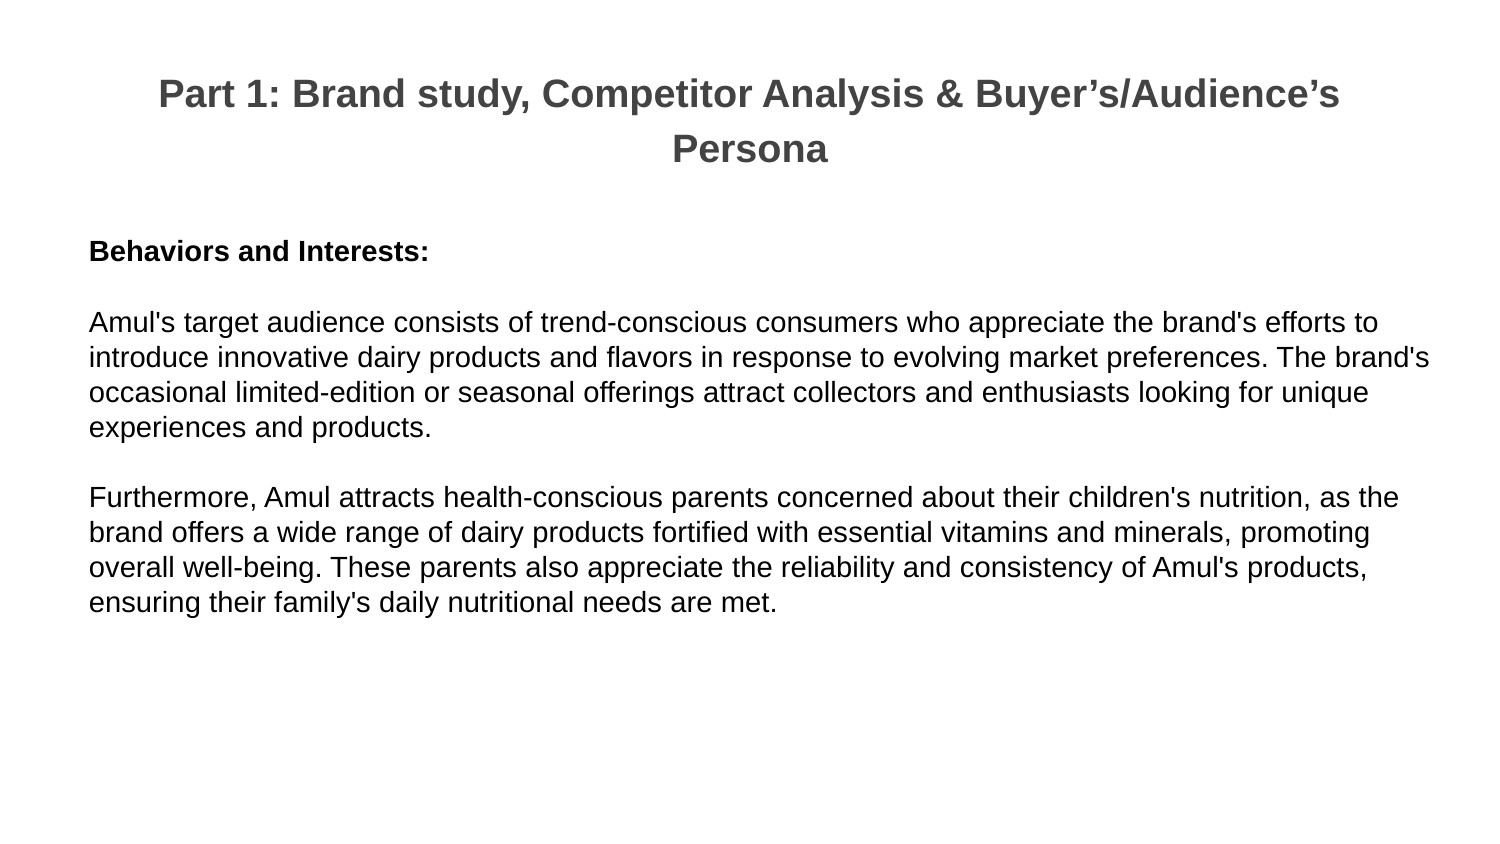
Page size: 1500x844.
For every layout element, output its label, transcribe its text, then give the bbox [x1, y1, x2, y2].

title Behaviors and Interests: Amul's target audience consists of trend-conscious consumers who appreciate the brand's efforts to introduce innovative dairy products and flavors in response to evolving market preferences. The brand's occasional limited-edition or seasonal offerings attract collectors and enthusiasts looking for unique experiences and products. Furthermore, Amul attracts health-conscious parents concerned about their children's nutrition, as the brand offers a wide range of dairy products fortified with essential vitamins and minerals, promoting overall well-being. These parents also appreciate the reliability and consistency of Amul's products, ensuring their family's daily nutritional needs are met. [51, 191, 1449, 751]
text_box Part 1: Brand study, Competitor Analysis & Buyer’s/Audience’s Persona [117, 53, 1383, 178]
